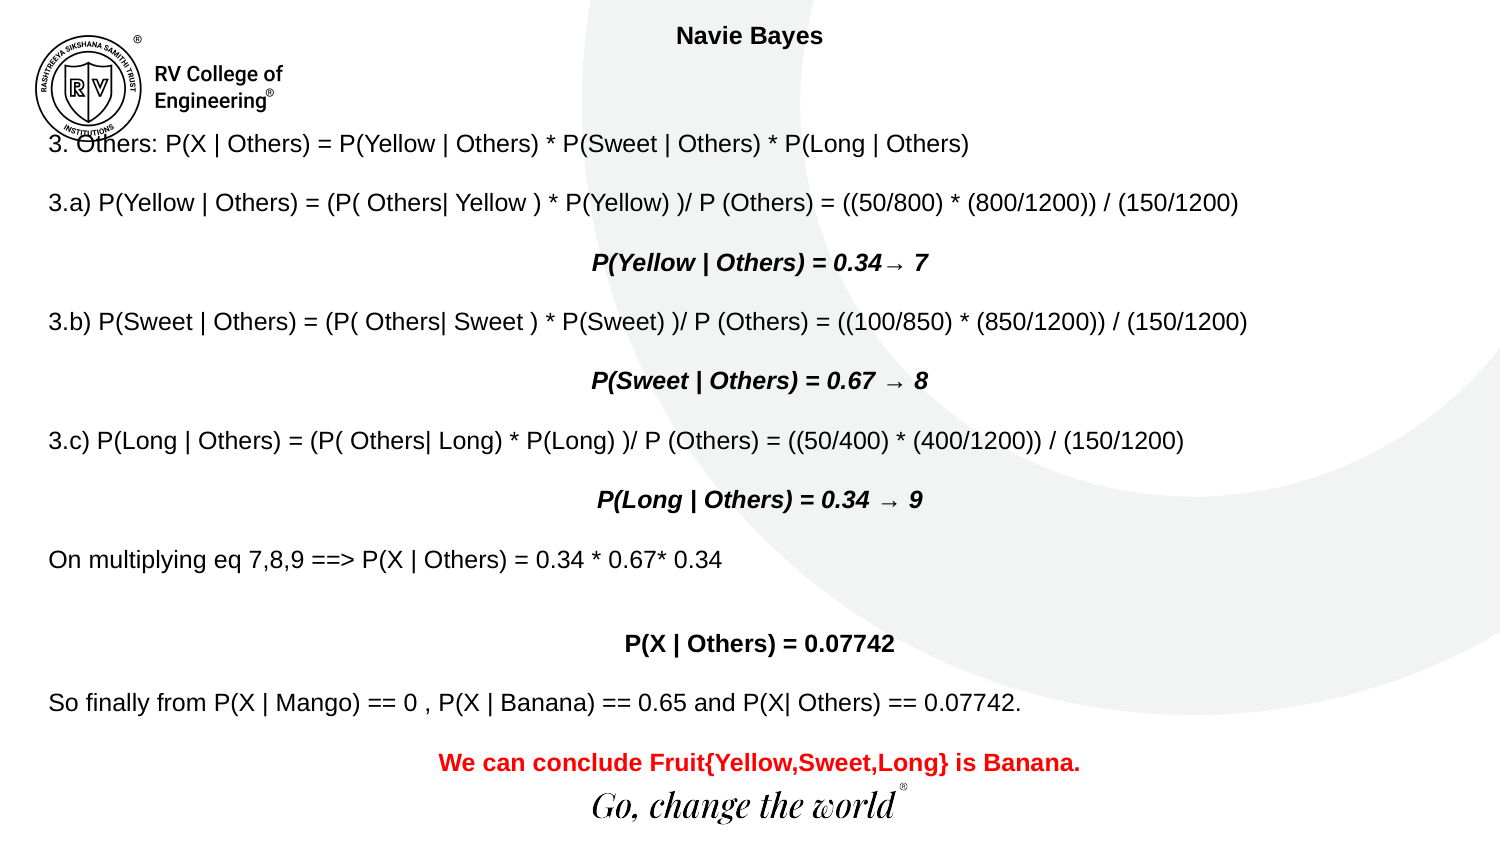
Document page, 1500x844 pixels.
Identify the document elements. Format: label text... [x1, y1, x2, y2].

picture [0, 0, 1500, 844]
text_box 3. Others: P(X | Others) = P(Yellow | Others) * P(Sweet | Others) * P(Long | Others) 3.a) P(Yellow | Others) = (P( Others| Yellow ) * P(Yellow) )/ P (Others) = ((50/800) * (800/1200)) / (150/1200) P(Yellow | Others) = 0.34→ 7 3.b) P(Sweet | Others) = (P( Others| Sweet ) * P(Sweet) )/ P (Others) = ((100/850) * (850/1200)) / (150/1200) P(Sweet | Others) = 0.67 → 8 3.c) P(Long | Others) = (P( Others| Long) * P(Long) )/ P (Others) = ((50/400) * (400/1200)) / (150/1200) P(Long | Others) = 0.34 → 9 On multiplying eq 7,8,9 ==> P(X | Others) = 0.34 * 0.67* 0.34 P(X | Others) = 0.07742 So finally from P(X | Mango) == 0 , P(X | Banana) == 0.65 and P(X| Others) == 0.07742. We can conclude Fruit{Yellow,Sweet,Long} is Banana. [33, 107, 1488, 814]
subtitle Navie Bayes [12, 0, 1488, 95]
